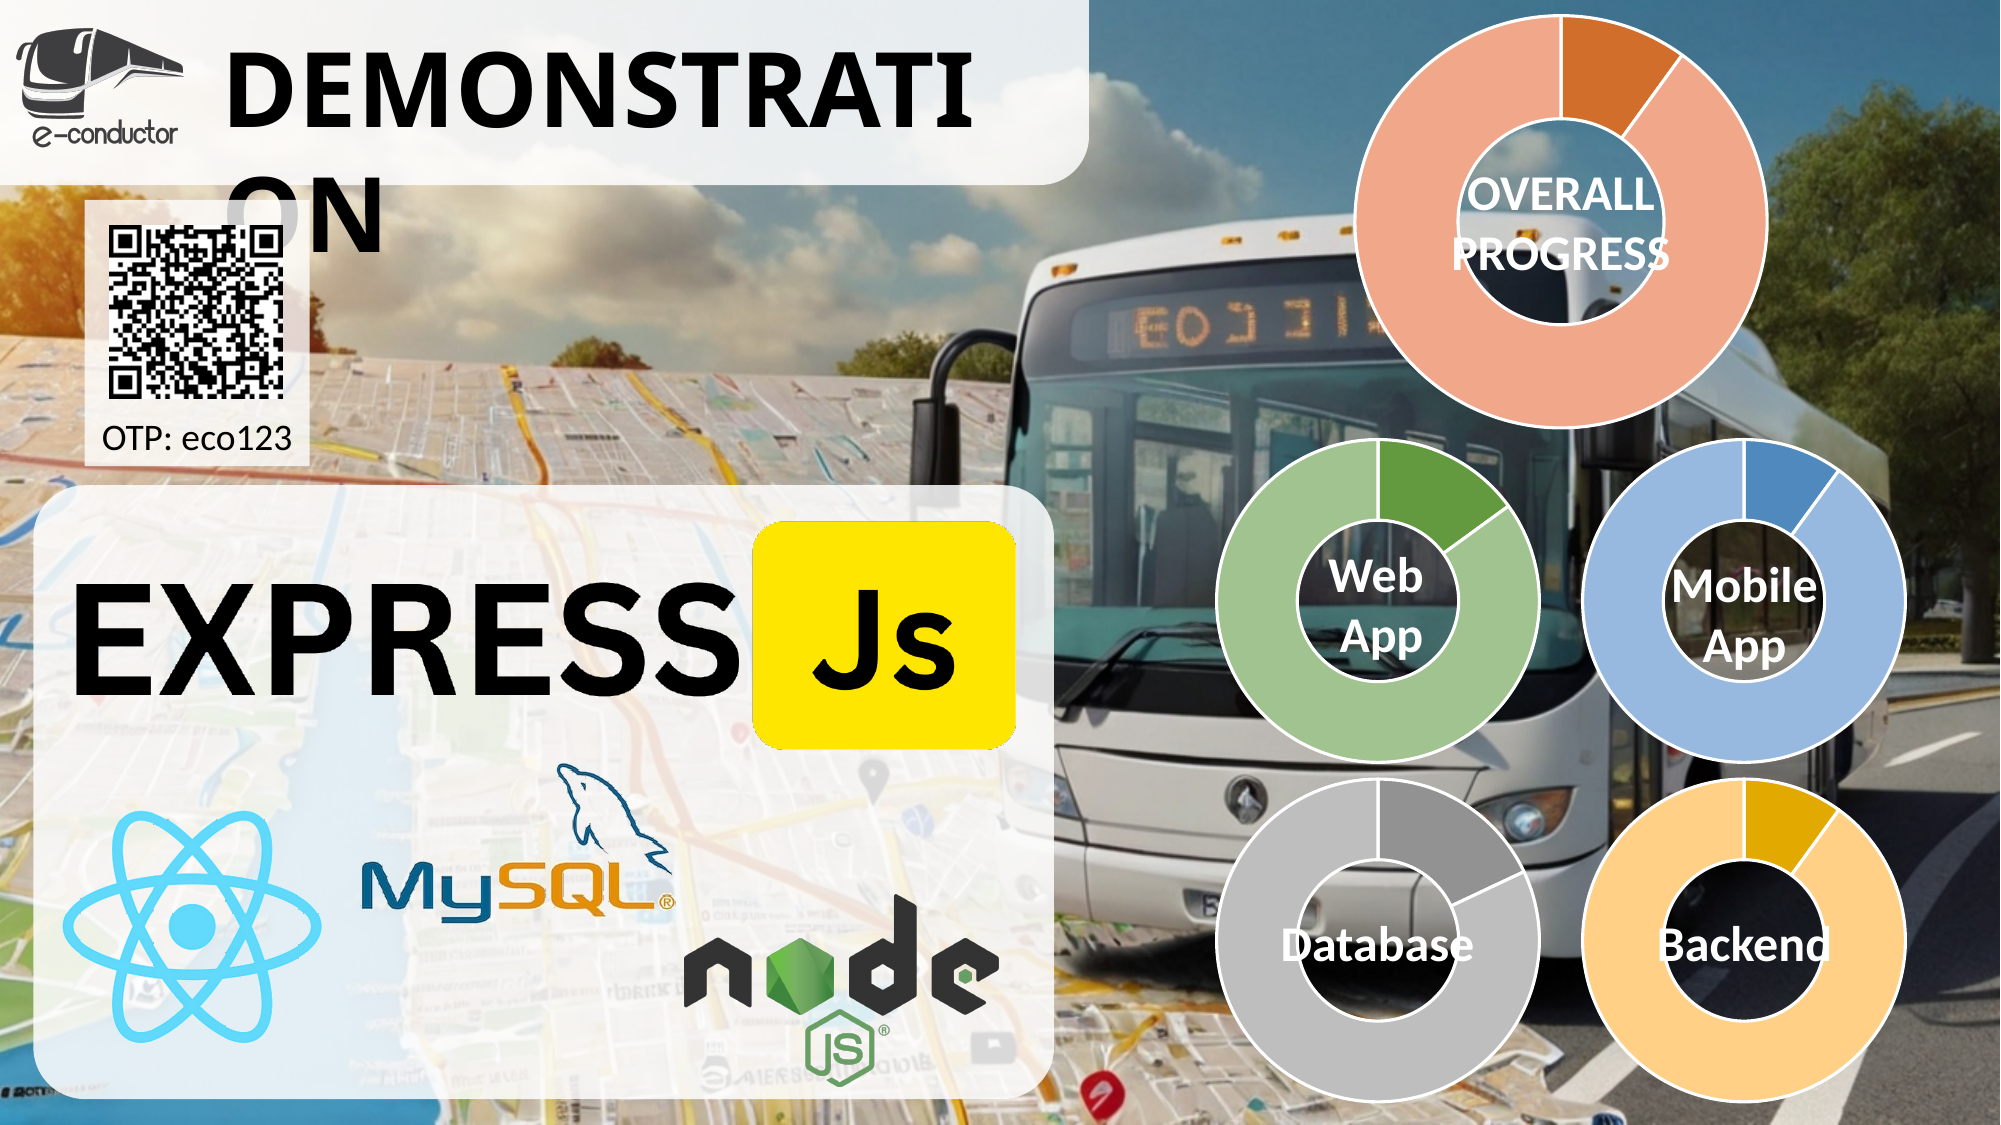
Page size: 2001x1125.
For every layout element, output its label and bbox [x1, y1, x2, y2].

text_box [1285, 7, 1838, 432]
text_box [1532, 432, 1956, 770]
picture [0, 0, 2000, 1125]
text_box [20, 479, 1069, 1100]
text_box [1166, 432, 1532, 770]
text_box [1590, 772, 1956, 1109]
text_box [84, 199, 310, 467]
text_box [0, 0, 1089, 185]
text_box [1166, 772, 1590, 1109]
